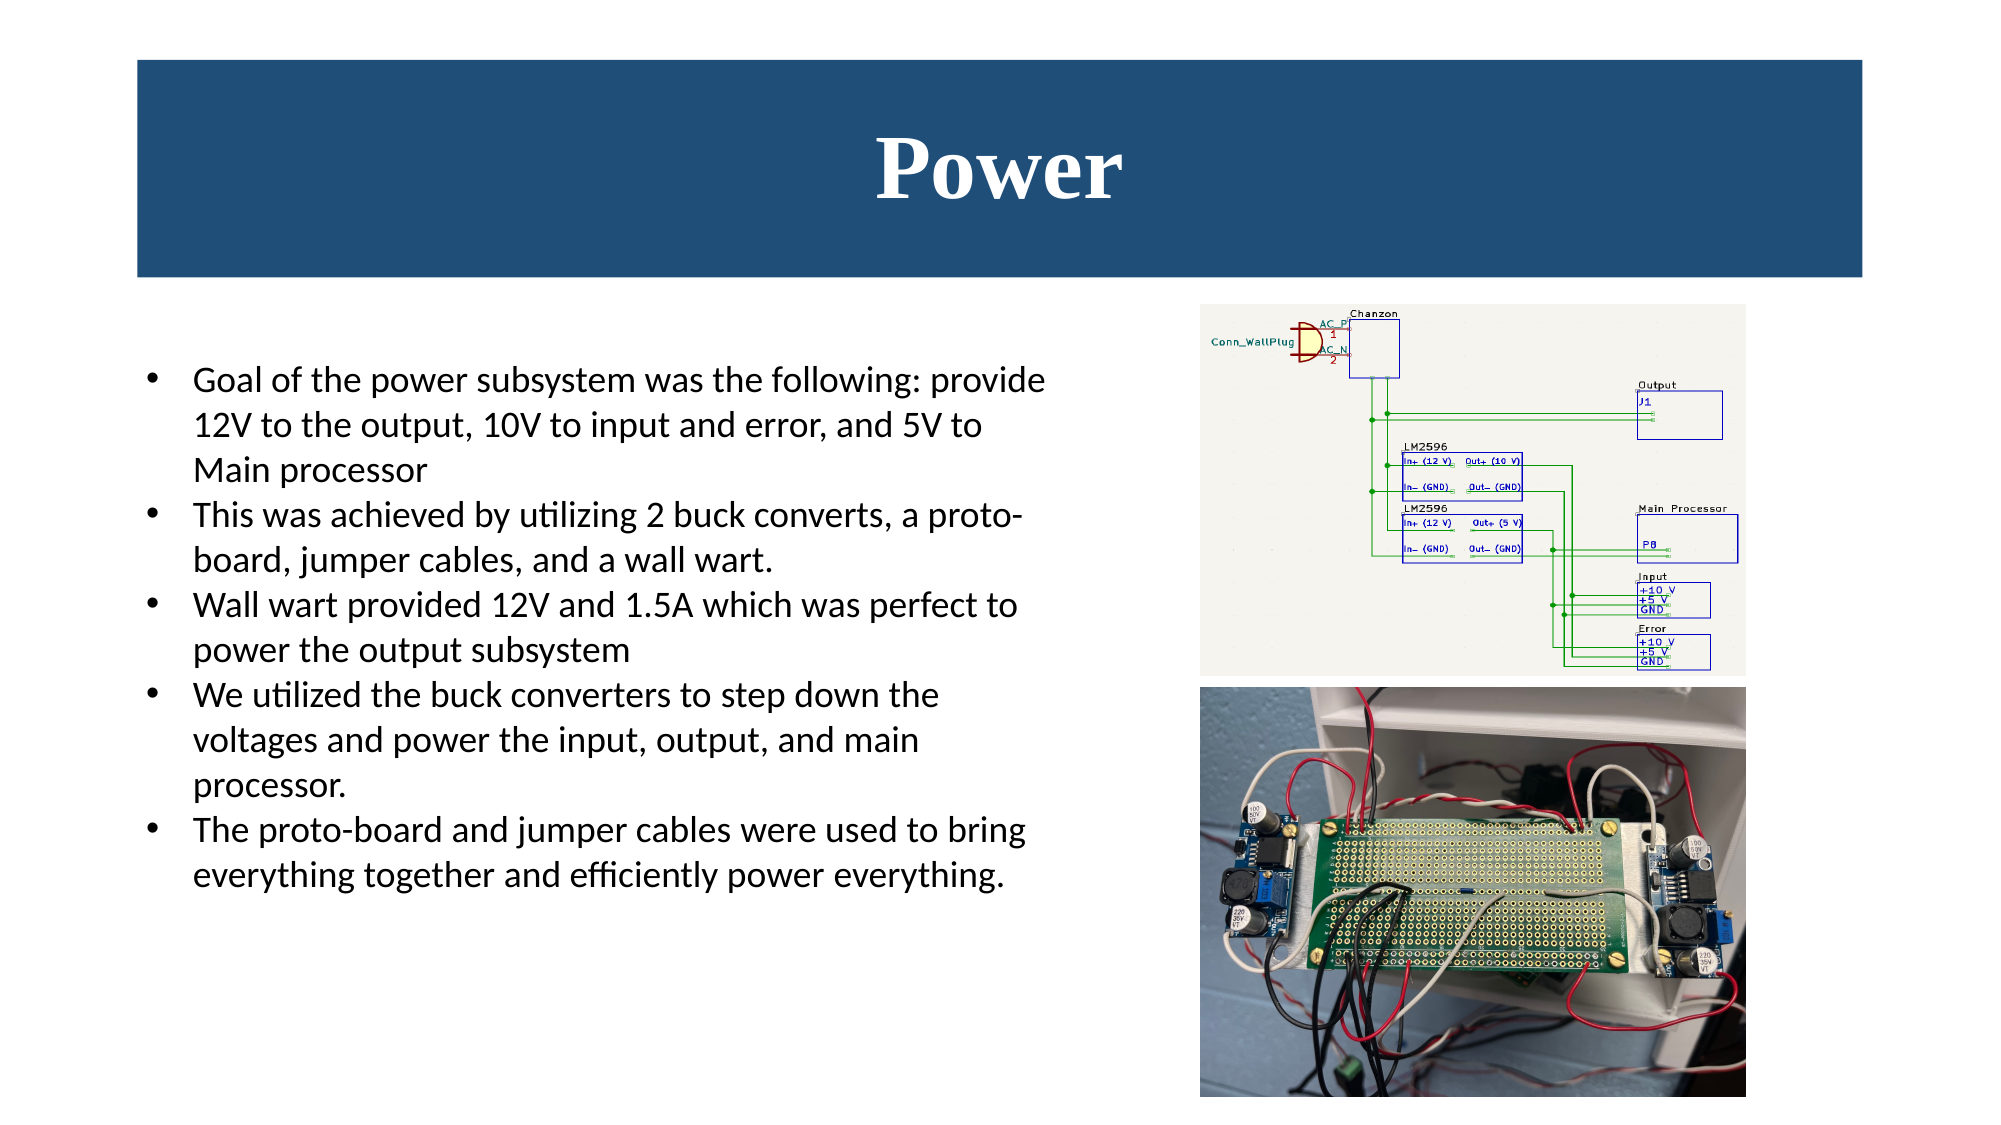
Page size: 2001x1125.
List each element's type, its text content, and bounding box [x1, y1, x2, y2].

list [1200, 304, 1746, 676]
picture [1200, 687, 1746, 1097]
text_box Goal of the power subsystem was the following: provide 12V to the output, 10V to input and error, and 5V to Main processor This was achieved by utilizing 2 buck converts, a proto-board, jumper cables, and a wall wart. Wall wart provided 12V and 1.5A which was perfect to power the output subsystem We utilized the buck converters to step down the voltages and power the input, output, and main processor. The proto-board and jumper cables were used to bring everything together and efficiently power everything. [130, 347, 1072, 903]
title Power [137, 59, 1863, 278]
